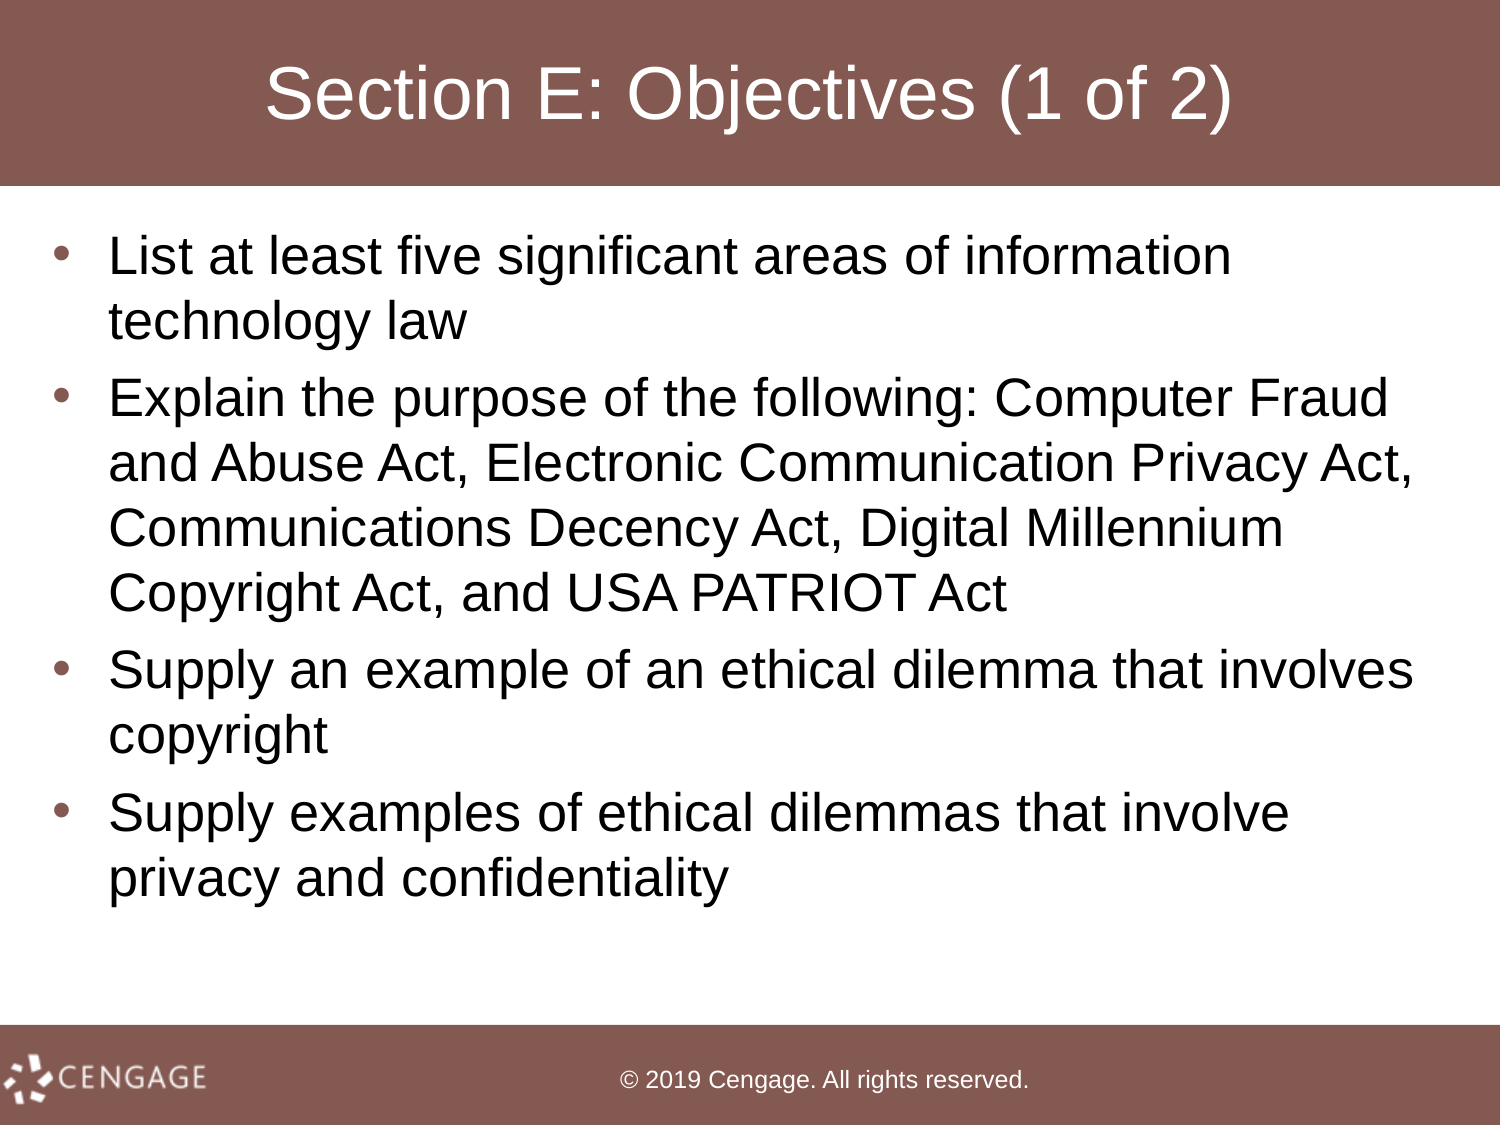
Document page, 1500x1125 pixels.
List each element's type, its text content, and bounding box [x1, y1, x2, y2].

title Section E: Objectives (1 of 2) [75, 4, 1425, 175]
list List at least five significant areas of information technology law Explain the purpose of the following: Computer Fraud and Abuse Act, Electronic Communication Privacy Act, Communications Decency Act, Digital Millennium Copyright Act, and USA PATRIOT Act Supply an example of an ethical dilemma that involves copyright Supply examples of ethical dilemmas that involve privacy and confidentiality [37, 212, 1475, 1005]
picture [0, 1051, 211, 1106]
